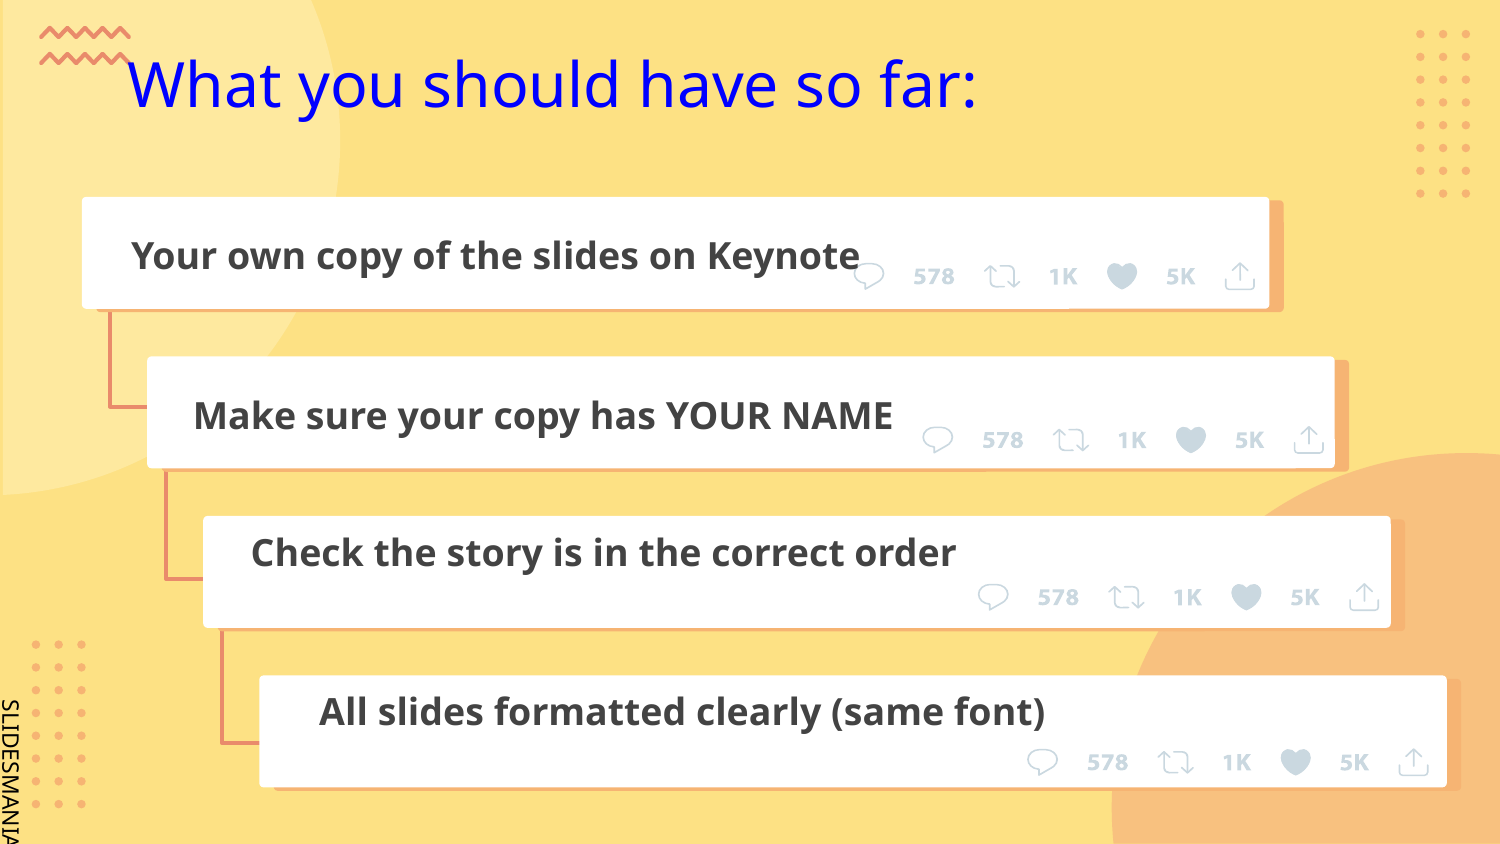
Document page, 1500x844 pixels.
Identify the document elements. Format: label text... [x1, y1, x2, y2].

list All slides formatted clearly (same font) [304, 688, 1333, 778]
list Your own copy of the slides on Keynote [116, 210, 1145, 299]
title What you should have so far: [0, 29, 1234, 124]
list Make sure your copy has YOUR NAME [177, 369, 1207, 459]
list Check the story is in the correct order [235, 529, 1265, 618]
